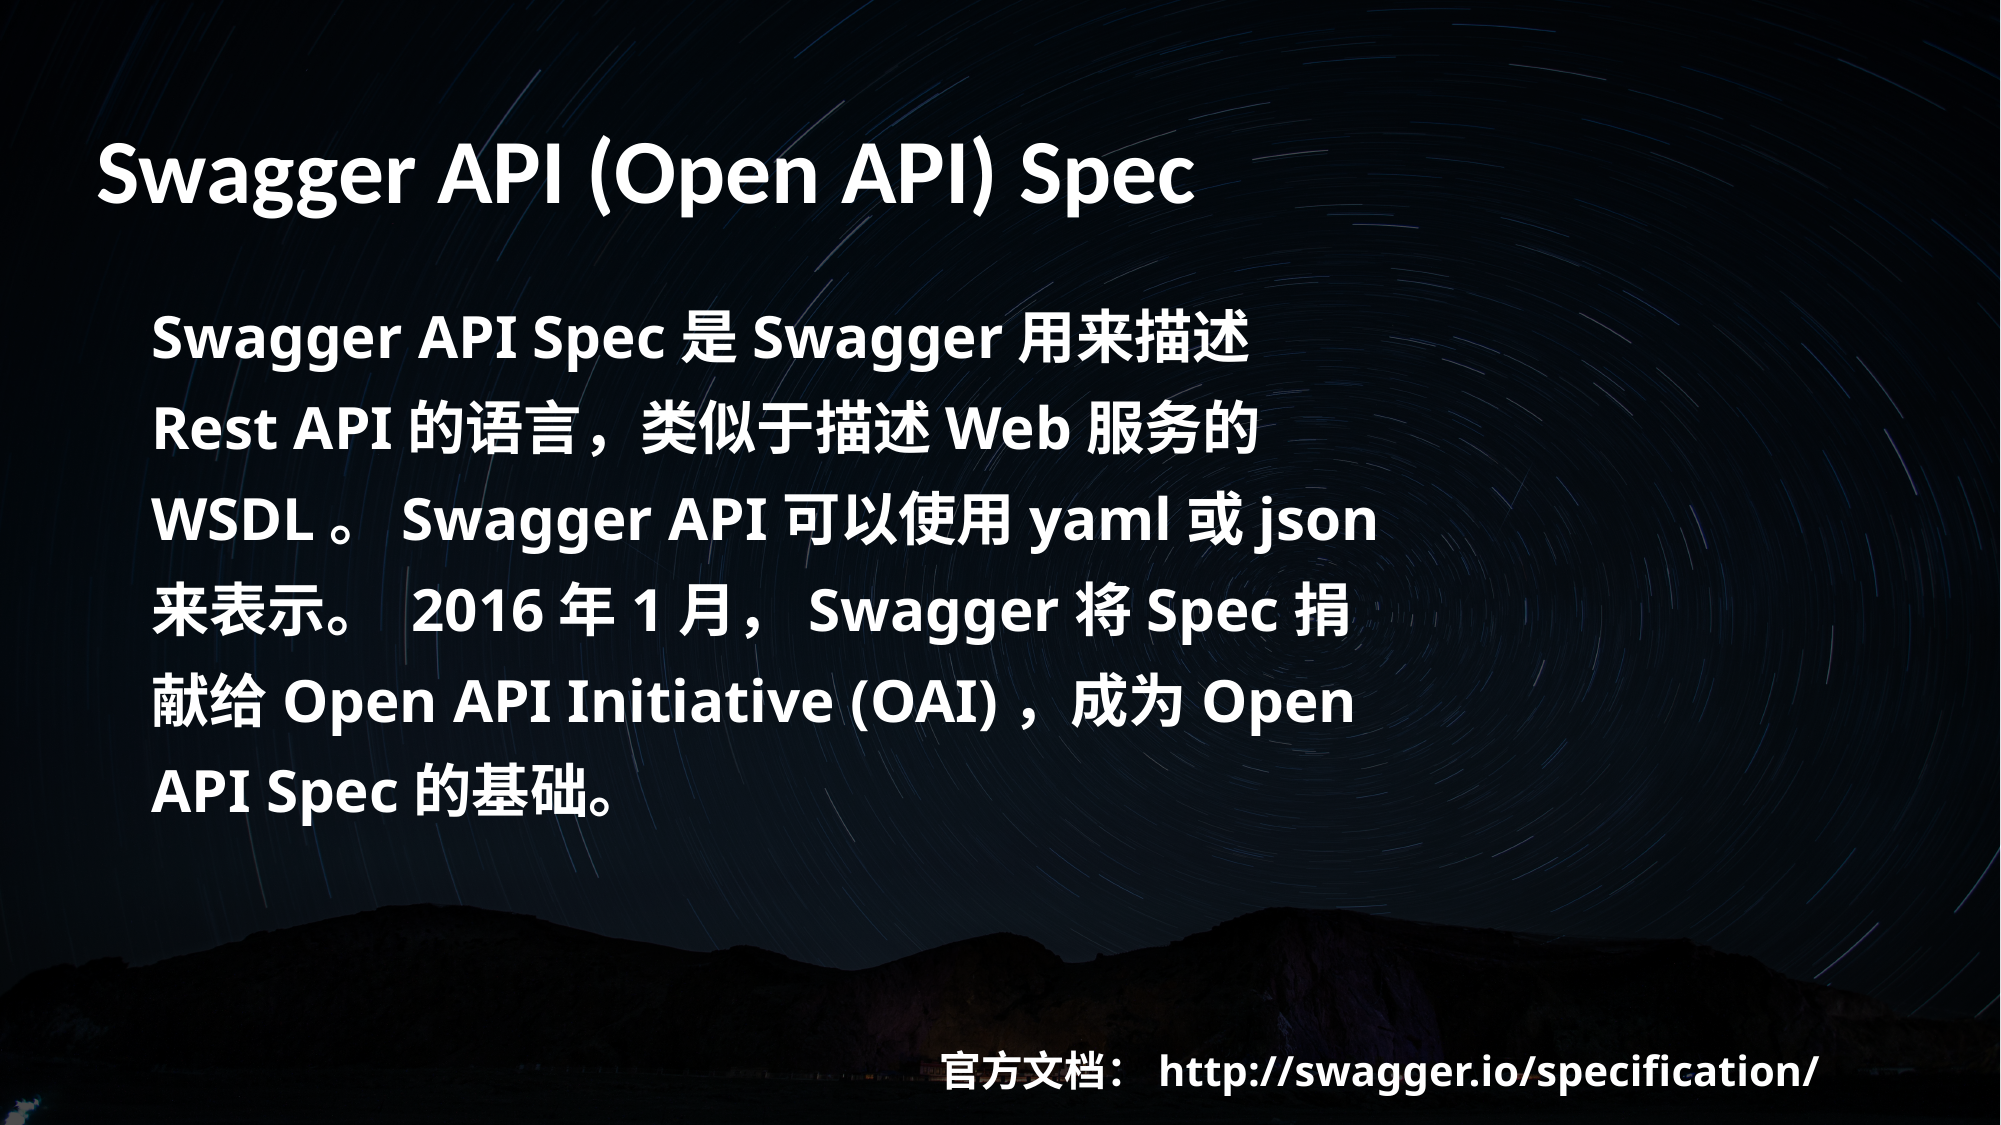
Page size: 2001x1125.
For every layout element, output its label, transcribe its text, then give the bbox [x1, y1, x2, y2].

text_box Swagger API (Open API) Spec [84, 106, 1209, 228]
text_box Swagger API Spec是Swagger用来描述Rest API的语言，类似于描述Web服务的WSDL。Swagger API可以使用yaml或json来表示。 2016年1月，Swagger将Spec捐献给Open API Initiative (OAI)，成为Open API Spec的基础。 [140, 273, 1396, 831]
picture [0, 0, 2001, 1125]
text_box 官方文档：http://swagger.io/specification/ [928, 1023, 1912, 1101]
